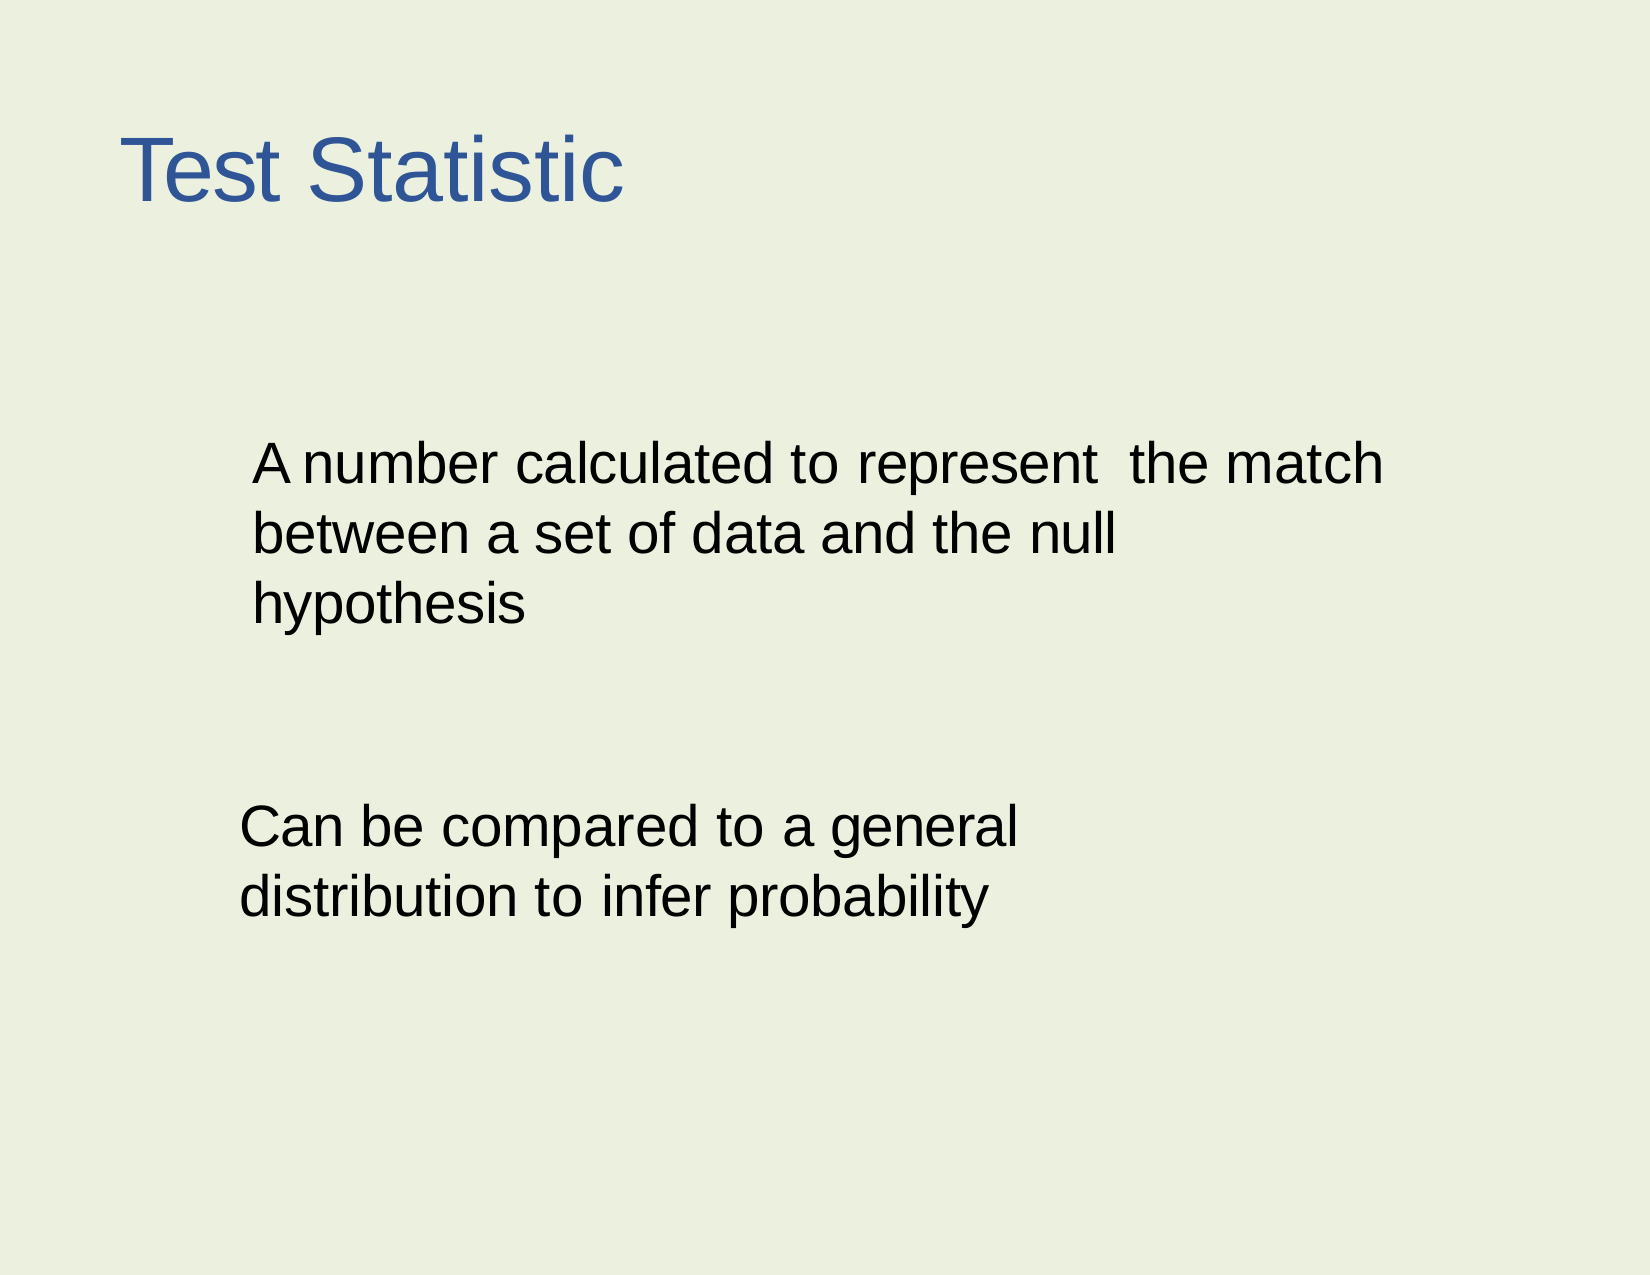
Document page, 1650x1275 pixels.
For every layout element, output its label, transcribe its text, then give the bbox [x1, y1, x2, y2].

title Test Statistic [117, 106, 1138, 323]
text_box A number calculated to represent the match between a set of data and the null hypothesis [249, 417, 1388, 636]
text_box Can be compared to a general distribution to infer probability [237, 779, 1284, 928]
